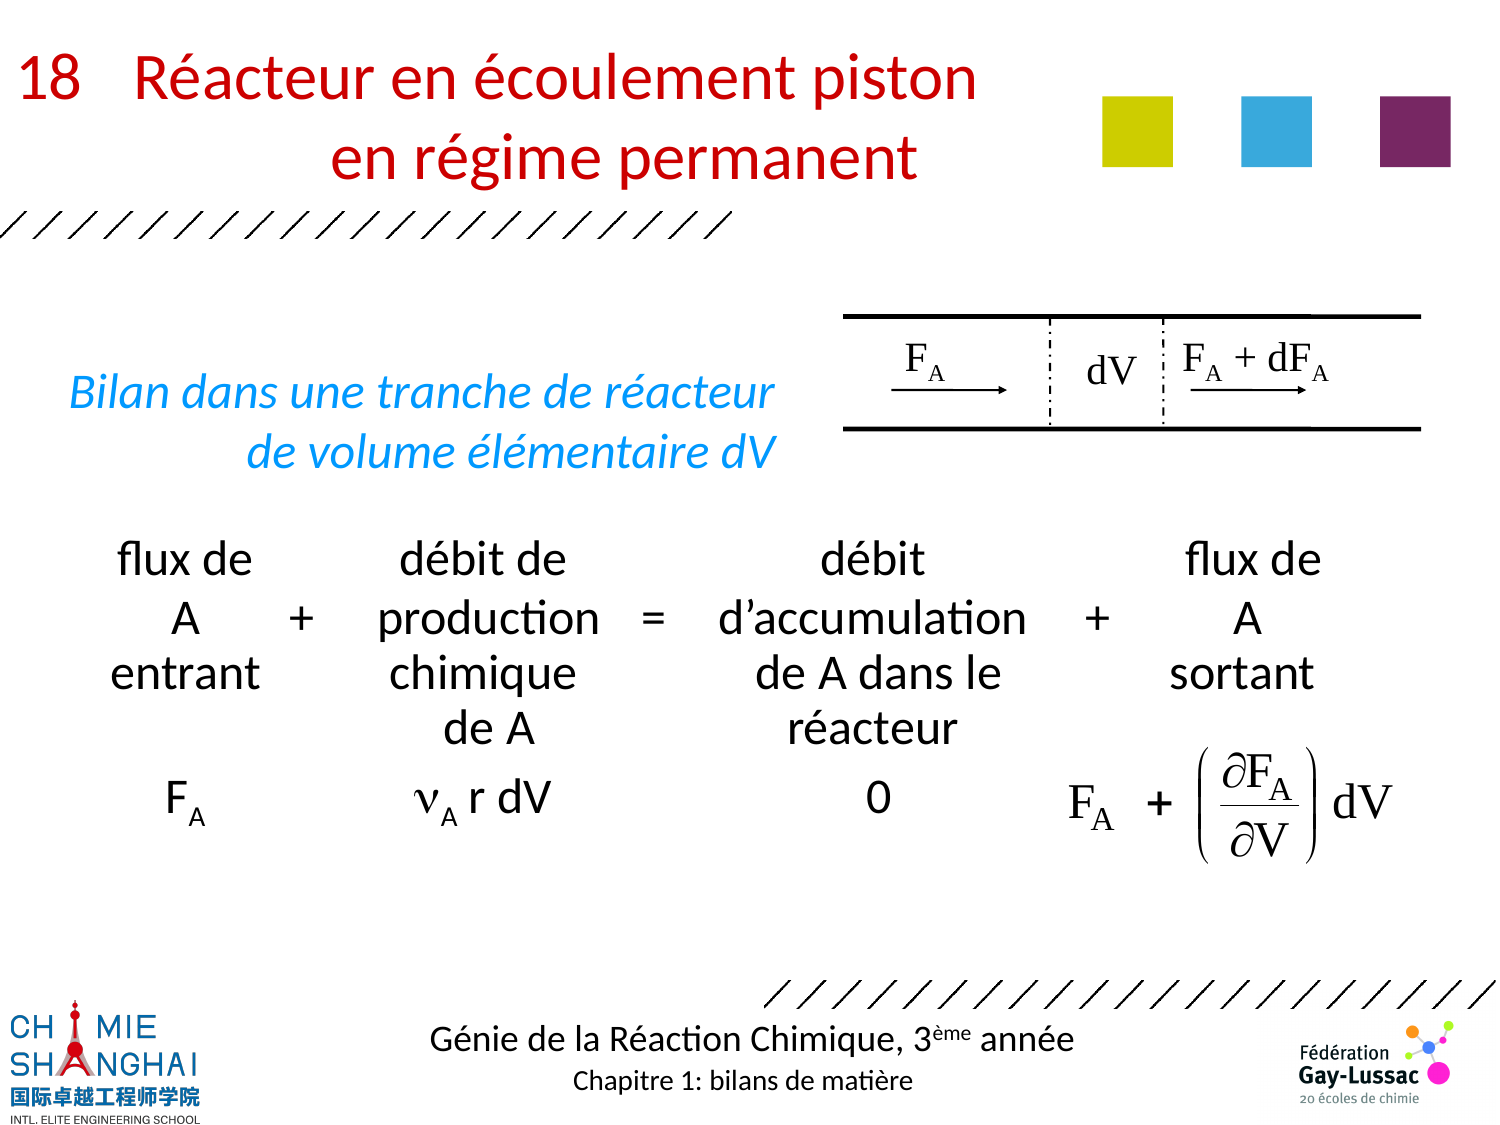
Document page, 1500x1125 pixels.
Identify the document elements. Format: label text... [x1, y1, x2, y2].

picture [0, 211, 732, 239]
text_box 18 Réacteur en écoulement piston en régime permanent [0, 19, 1275, 207]
picture [764, 980, 1496, 1125]
picture [11, 1000, 200, 1124]
text_box Bilan dans une tranche de réacteur de volume élémentaire dV [53, 351, 802, 487]
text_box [842, 316, 1422, 430]
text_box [82, 517, 1411, 925]
